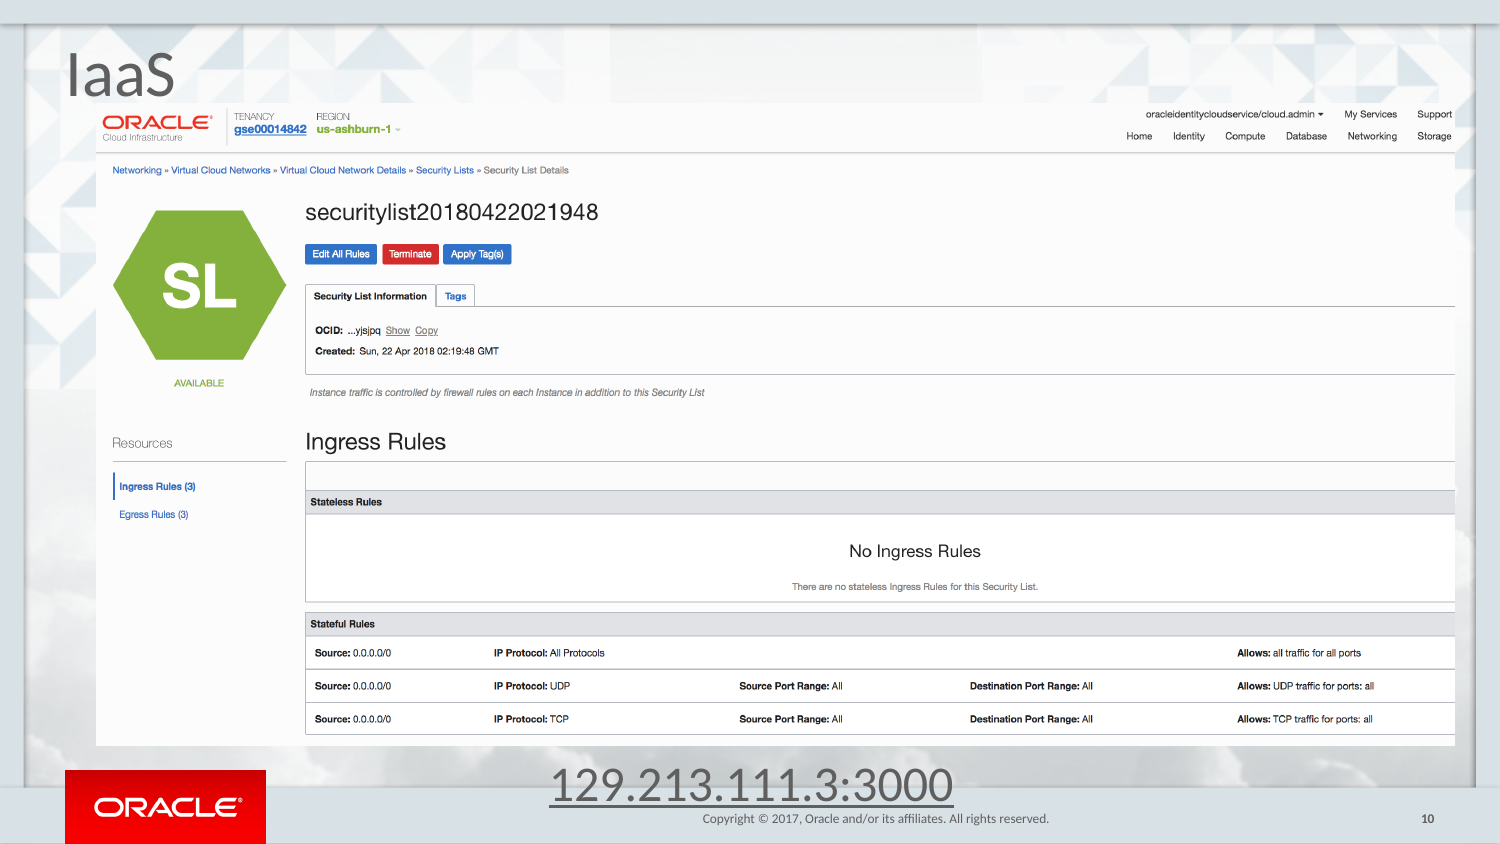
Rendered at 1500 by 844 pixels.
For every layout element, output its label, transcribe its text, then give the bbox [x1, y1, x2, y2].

slide_number 10 [1387, 806, 1435, 830]
title IaaS [65, 50, 1435, 110]
picture [65, 770, 266, 844]
picture [96, 103, 1455, 746]
text_box 129.213.111.3:3000 [534, 754, 980, 819]
